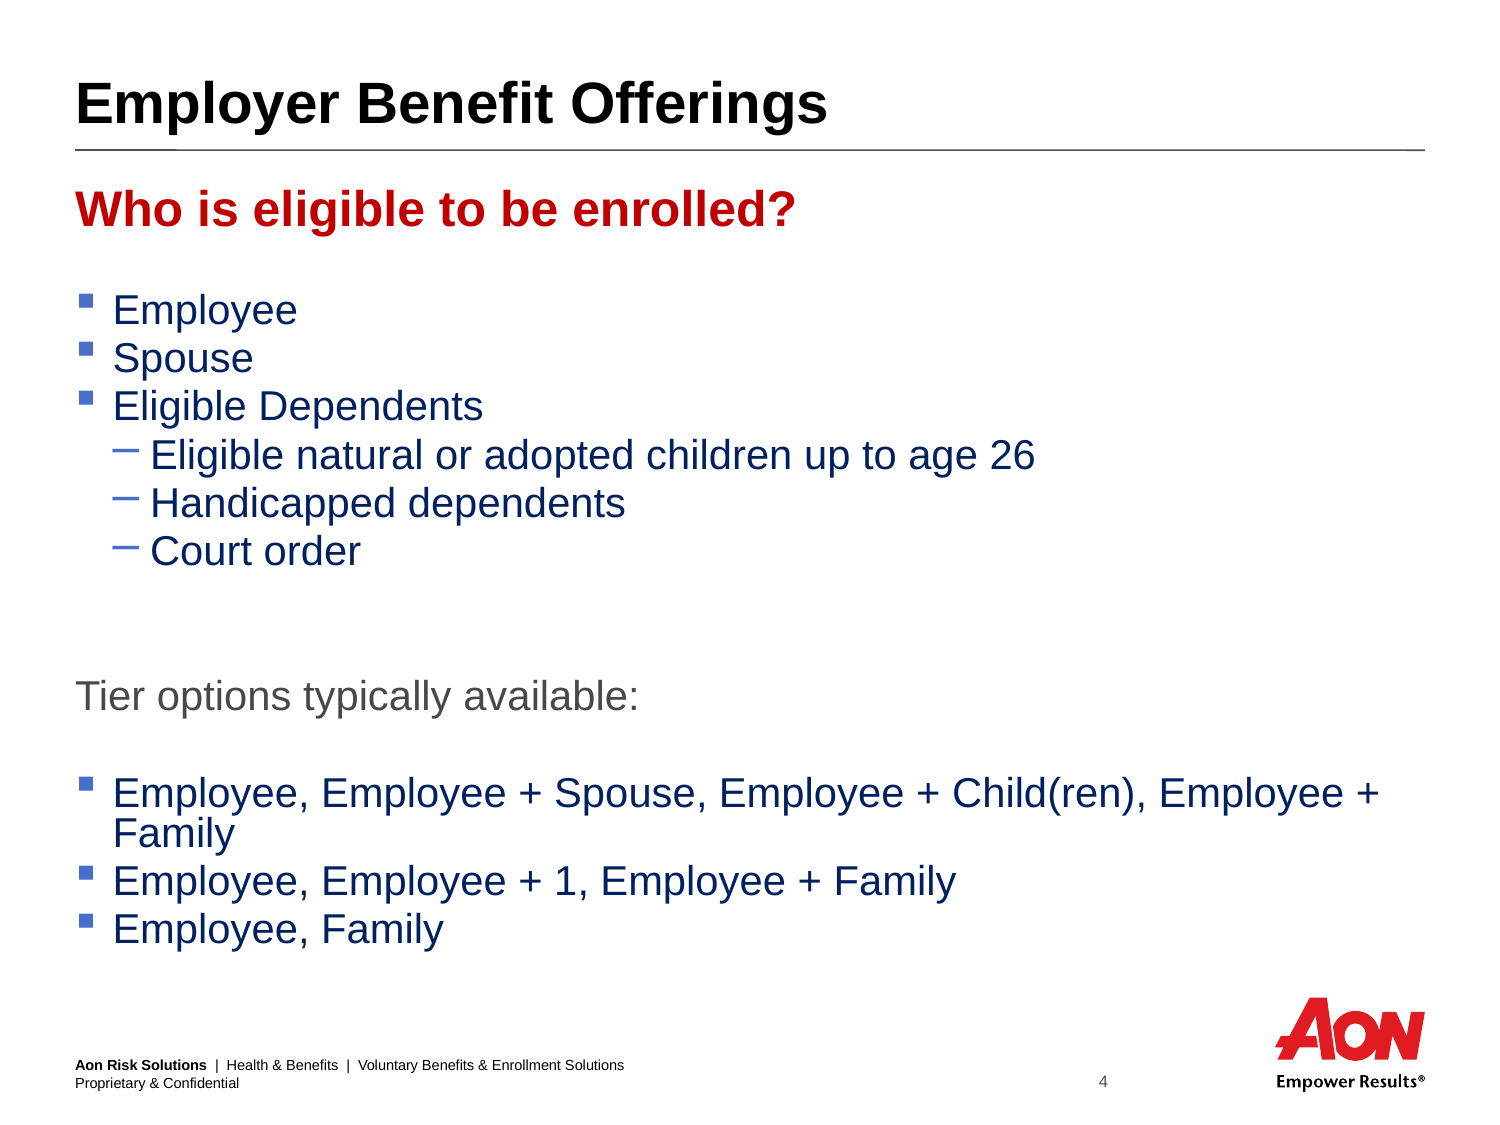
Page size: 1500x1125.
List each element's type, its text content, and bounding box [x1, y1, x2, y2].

list Who is eligible to be enrolled? Employee Spouse Eligible Dependents Eligible natural or adopted children up to age 26 Handicapped dependents Court order Tier options typically available: Employee, Employee + Spouse, Employee + Child(ren), Employee + Family Employee, Employee + 1, Employee + Family Employee, Family [74, 187, 1426, 1001]
title Employer Benefit Offerings [74, 49, 1426, 136]
